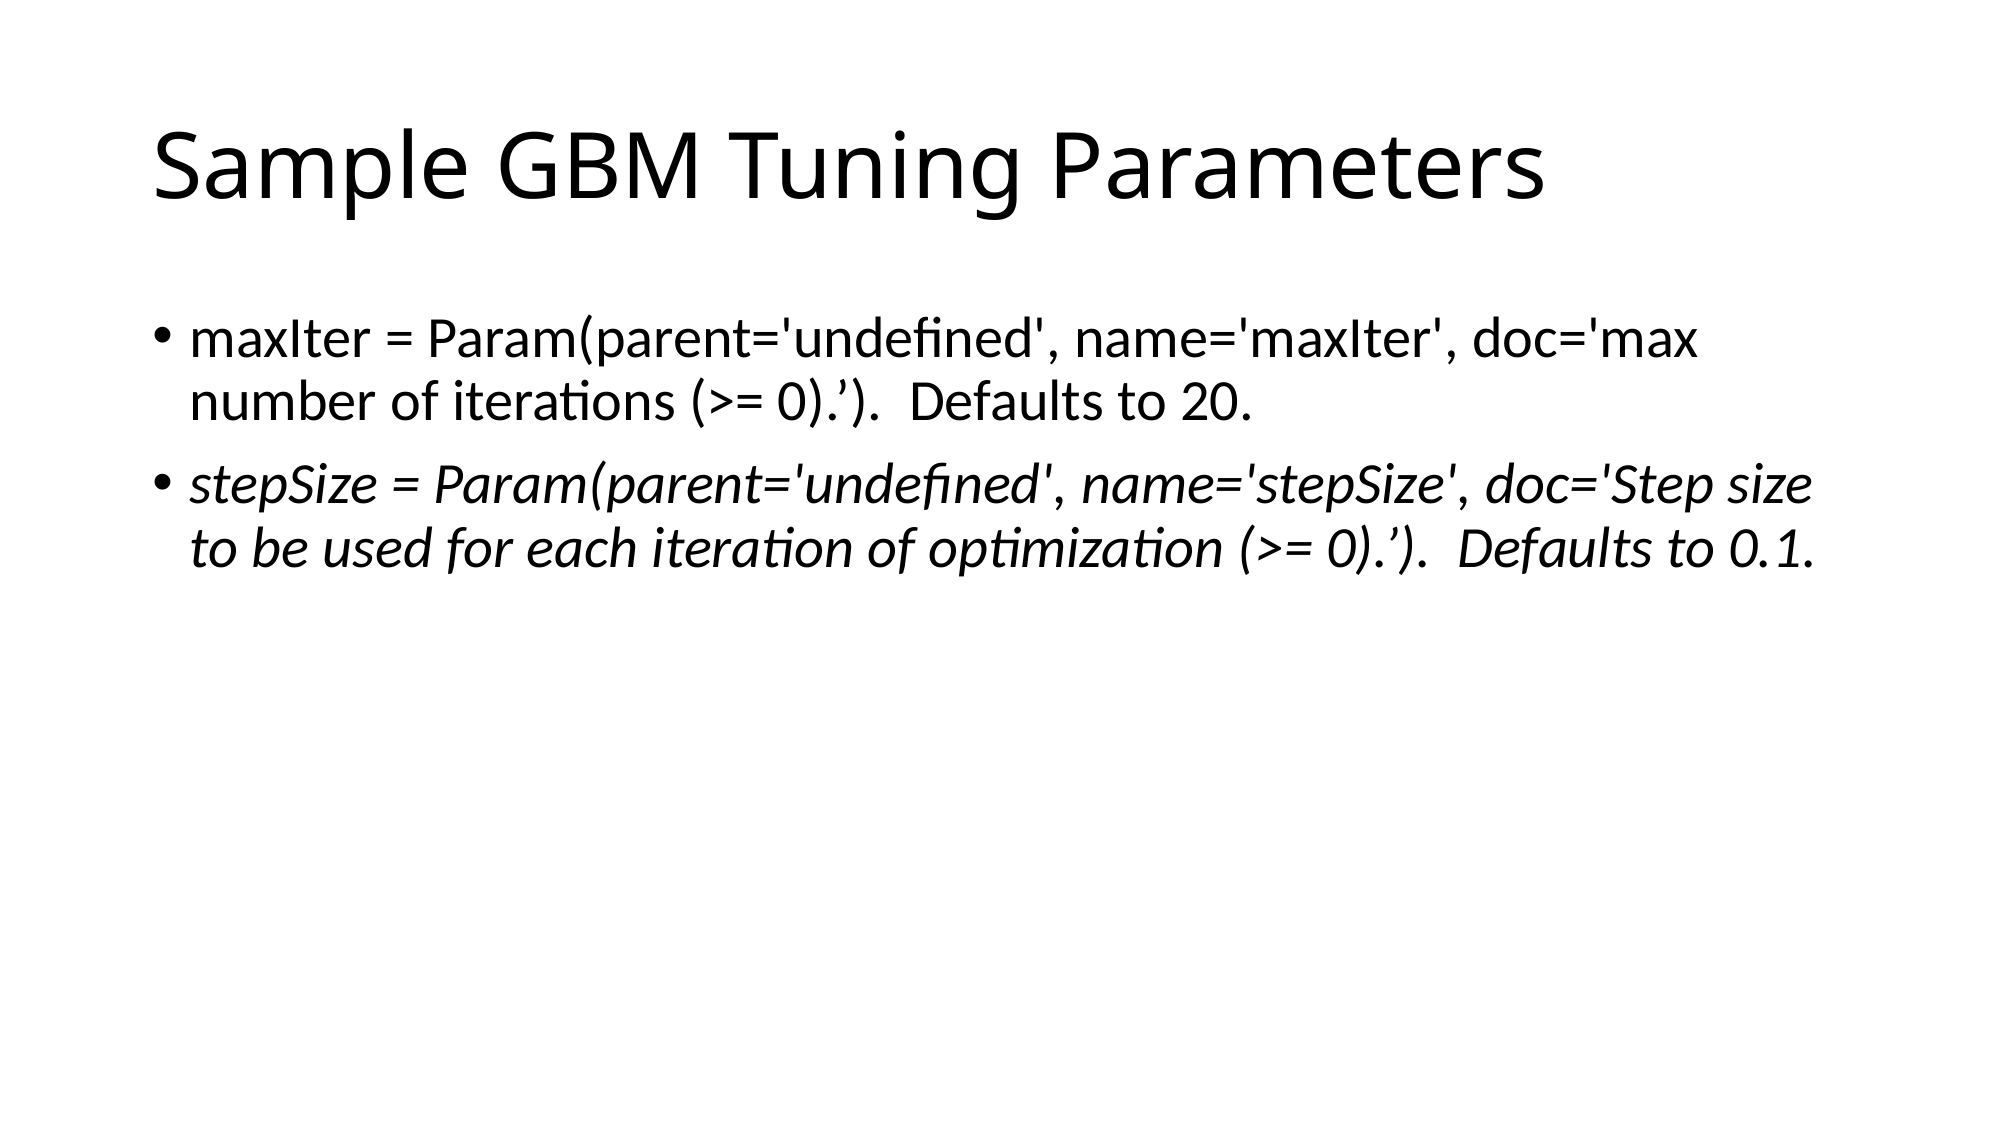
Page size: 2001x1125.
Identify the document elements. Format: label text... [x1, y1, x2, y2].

title Sample GBM Tuning Parameters [137, 59, 1863, 278]
list maxIter = Param(parent='undefined', name='maxIter', doc='max number of iterations (>= 0).’). Defaults to 20. stepSize = Param(parent='undefined', name='stepSize', doc='Step size to be used for each iteration of optimization (>= 0).’). Defaults to 0.1. [137, 299, 1863, 1014]
